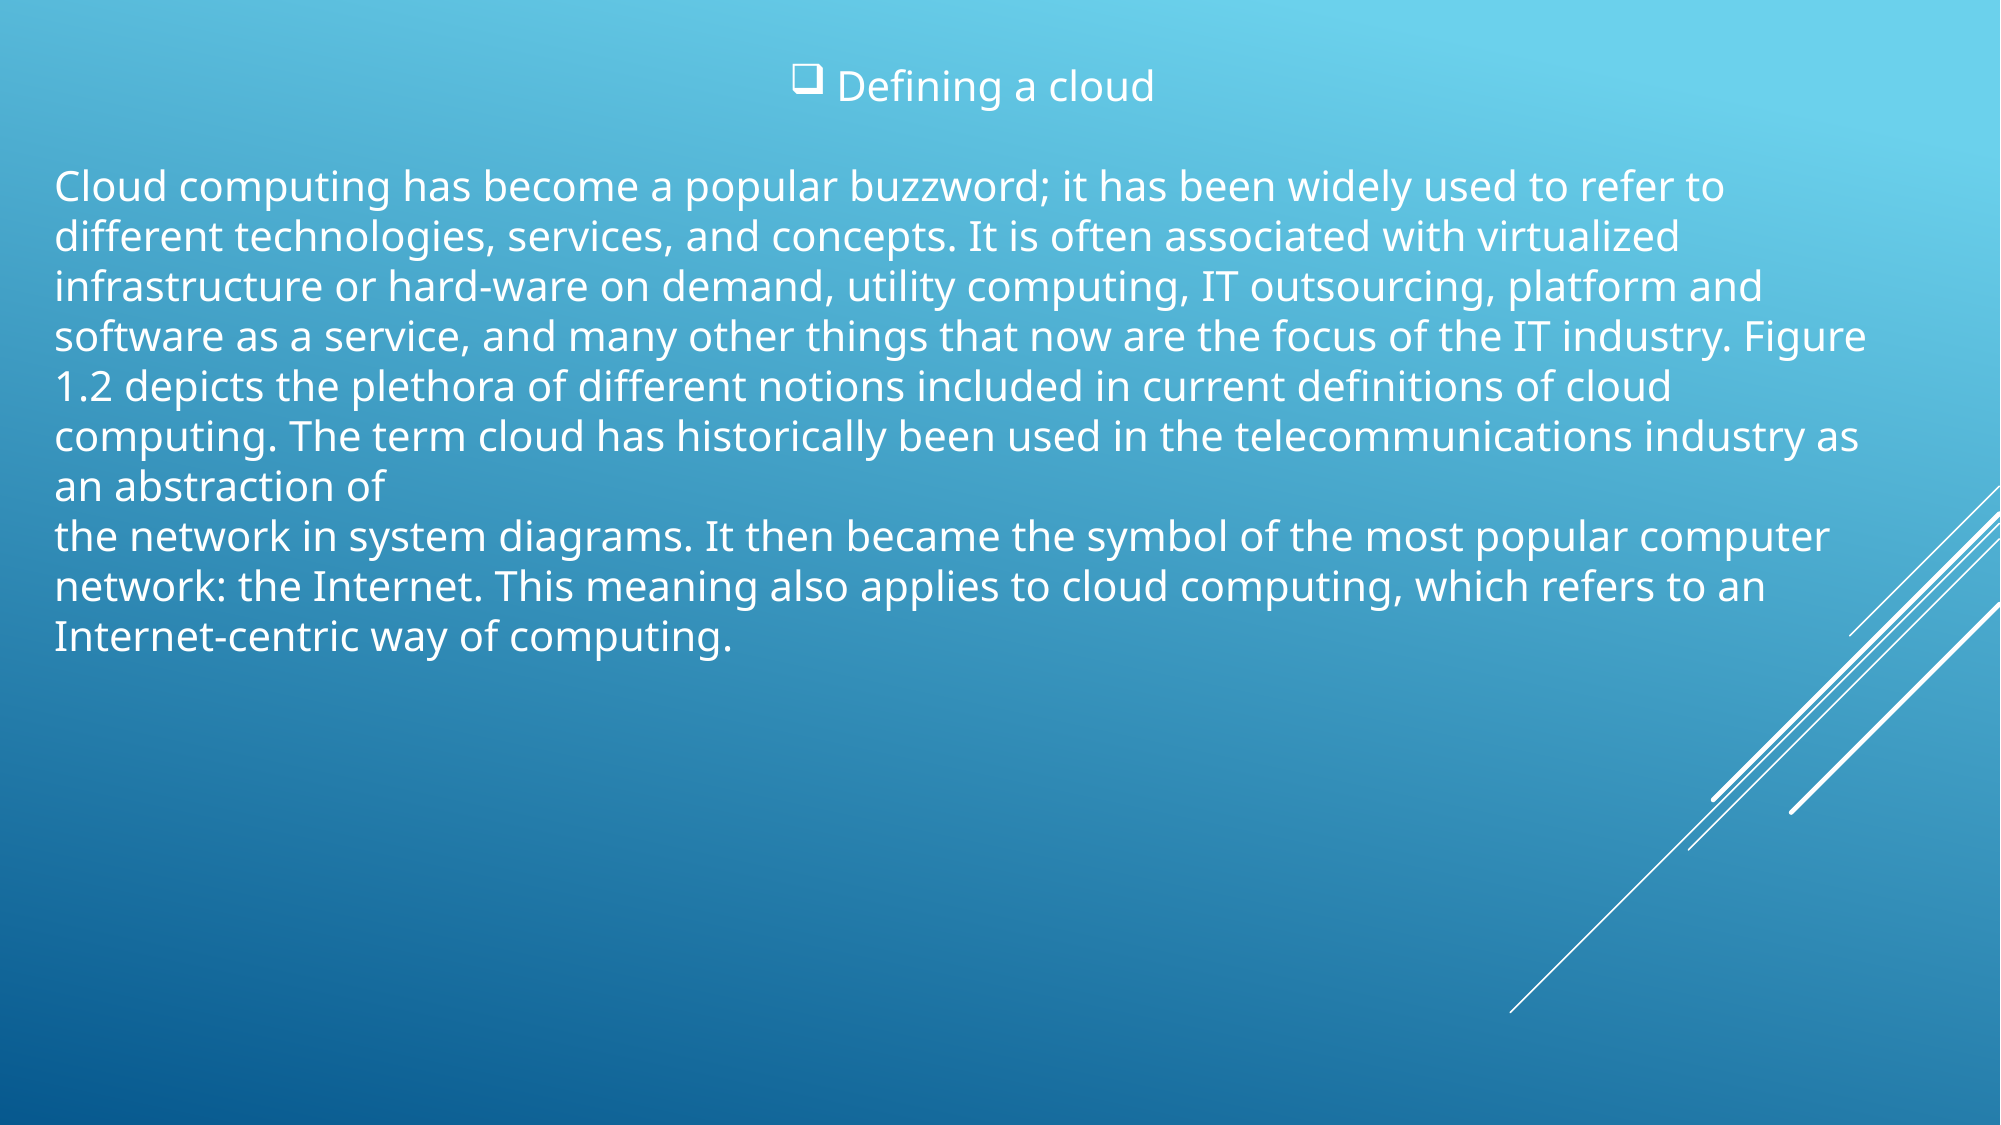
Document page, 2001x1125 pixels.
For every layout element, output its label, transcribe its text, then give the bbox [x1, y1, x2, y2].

text_box Defining a cloud Cloud computing has become a popular buzzword; it has been widely used to refer to different technologies, services, and concepts. It is often associated with virtualized infrastructure or hard-ware on demand, utility computing, IT outsourcing, platform and software as a service, and many other things that now are the focus of the IT industry. Figure 1.2 depicts the plethora of different notions included in current definitions of cloud computing. The term cloud has historically been used in the telecommunications industry as an abstraction of the network in system diagrams. It then became the symbol of the most popular computer network: the Internet. This meaning also applies to cloud computing, which refers to an Internet-centric way of computing. [39, 52, 1906, 668]
